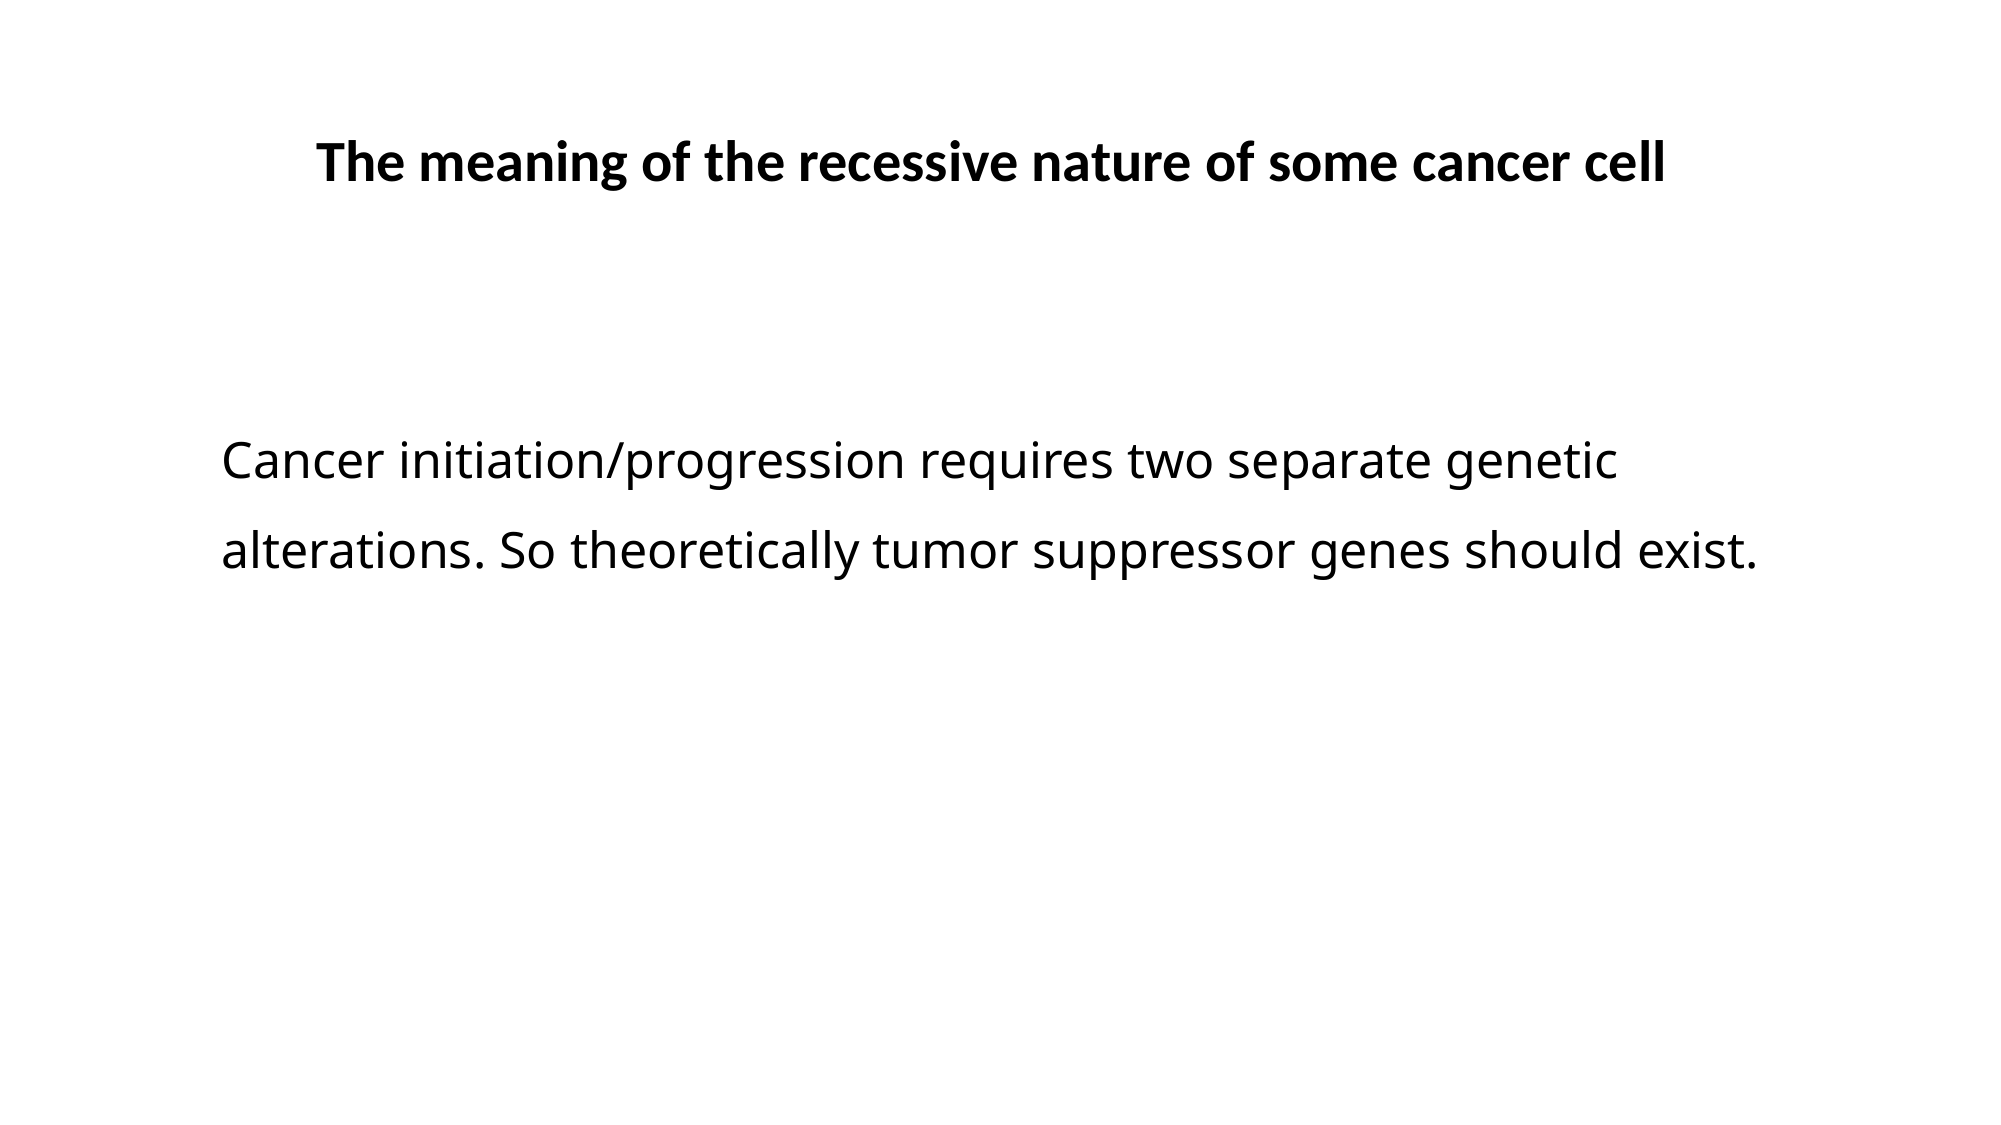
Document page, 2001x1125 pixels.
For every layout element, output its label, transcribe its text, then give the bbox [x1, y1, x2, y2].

text_box Cancer initiation/progression requires two separate genetic alterations. So theoretically tumor suppressor genes should exist. [207, 391, 1790, 587]
text_box The meaning of the recessive nature of some cancer cell [301, 115, 1696, 200]
